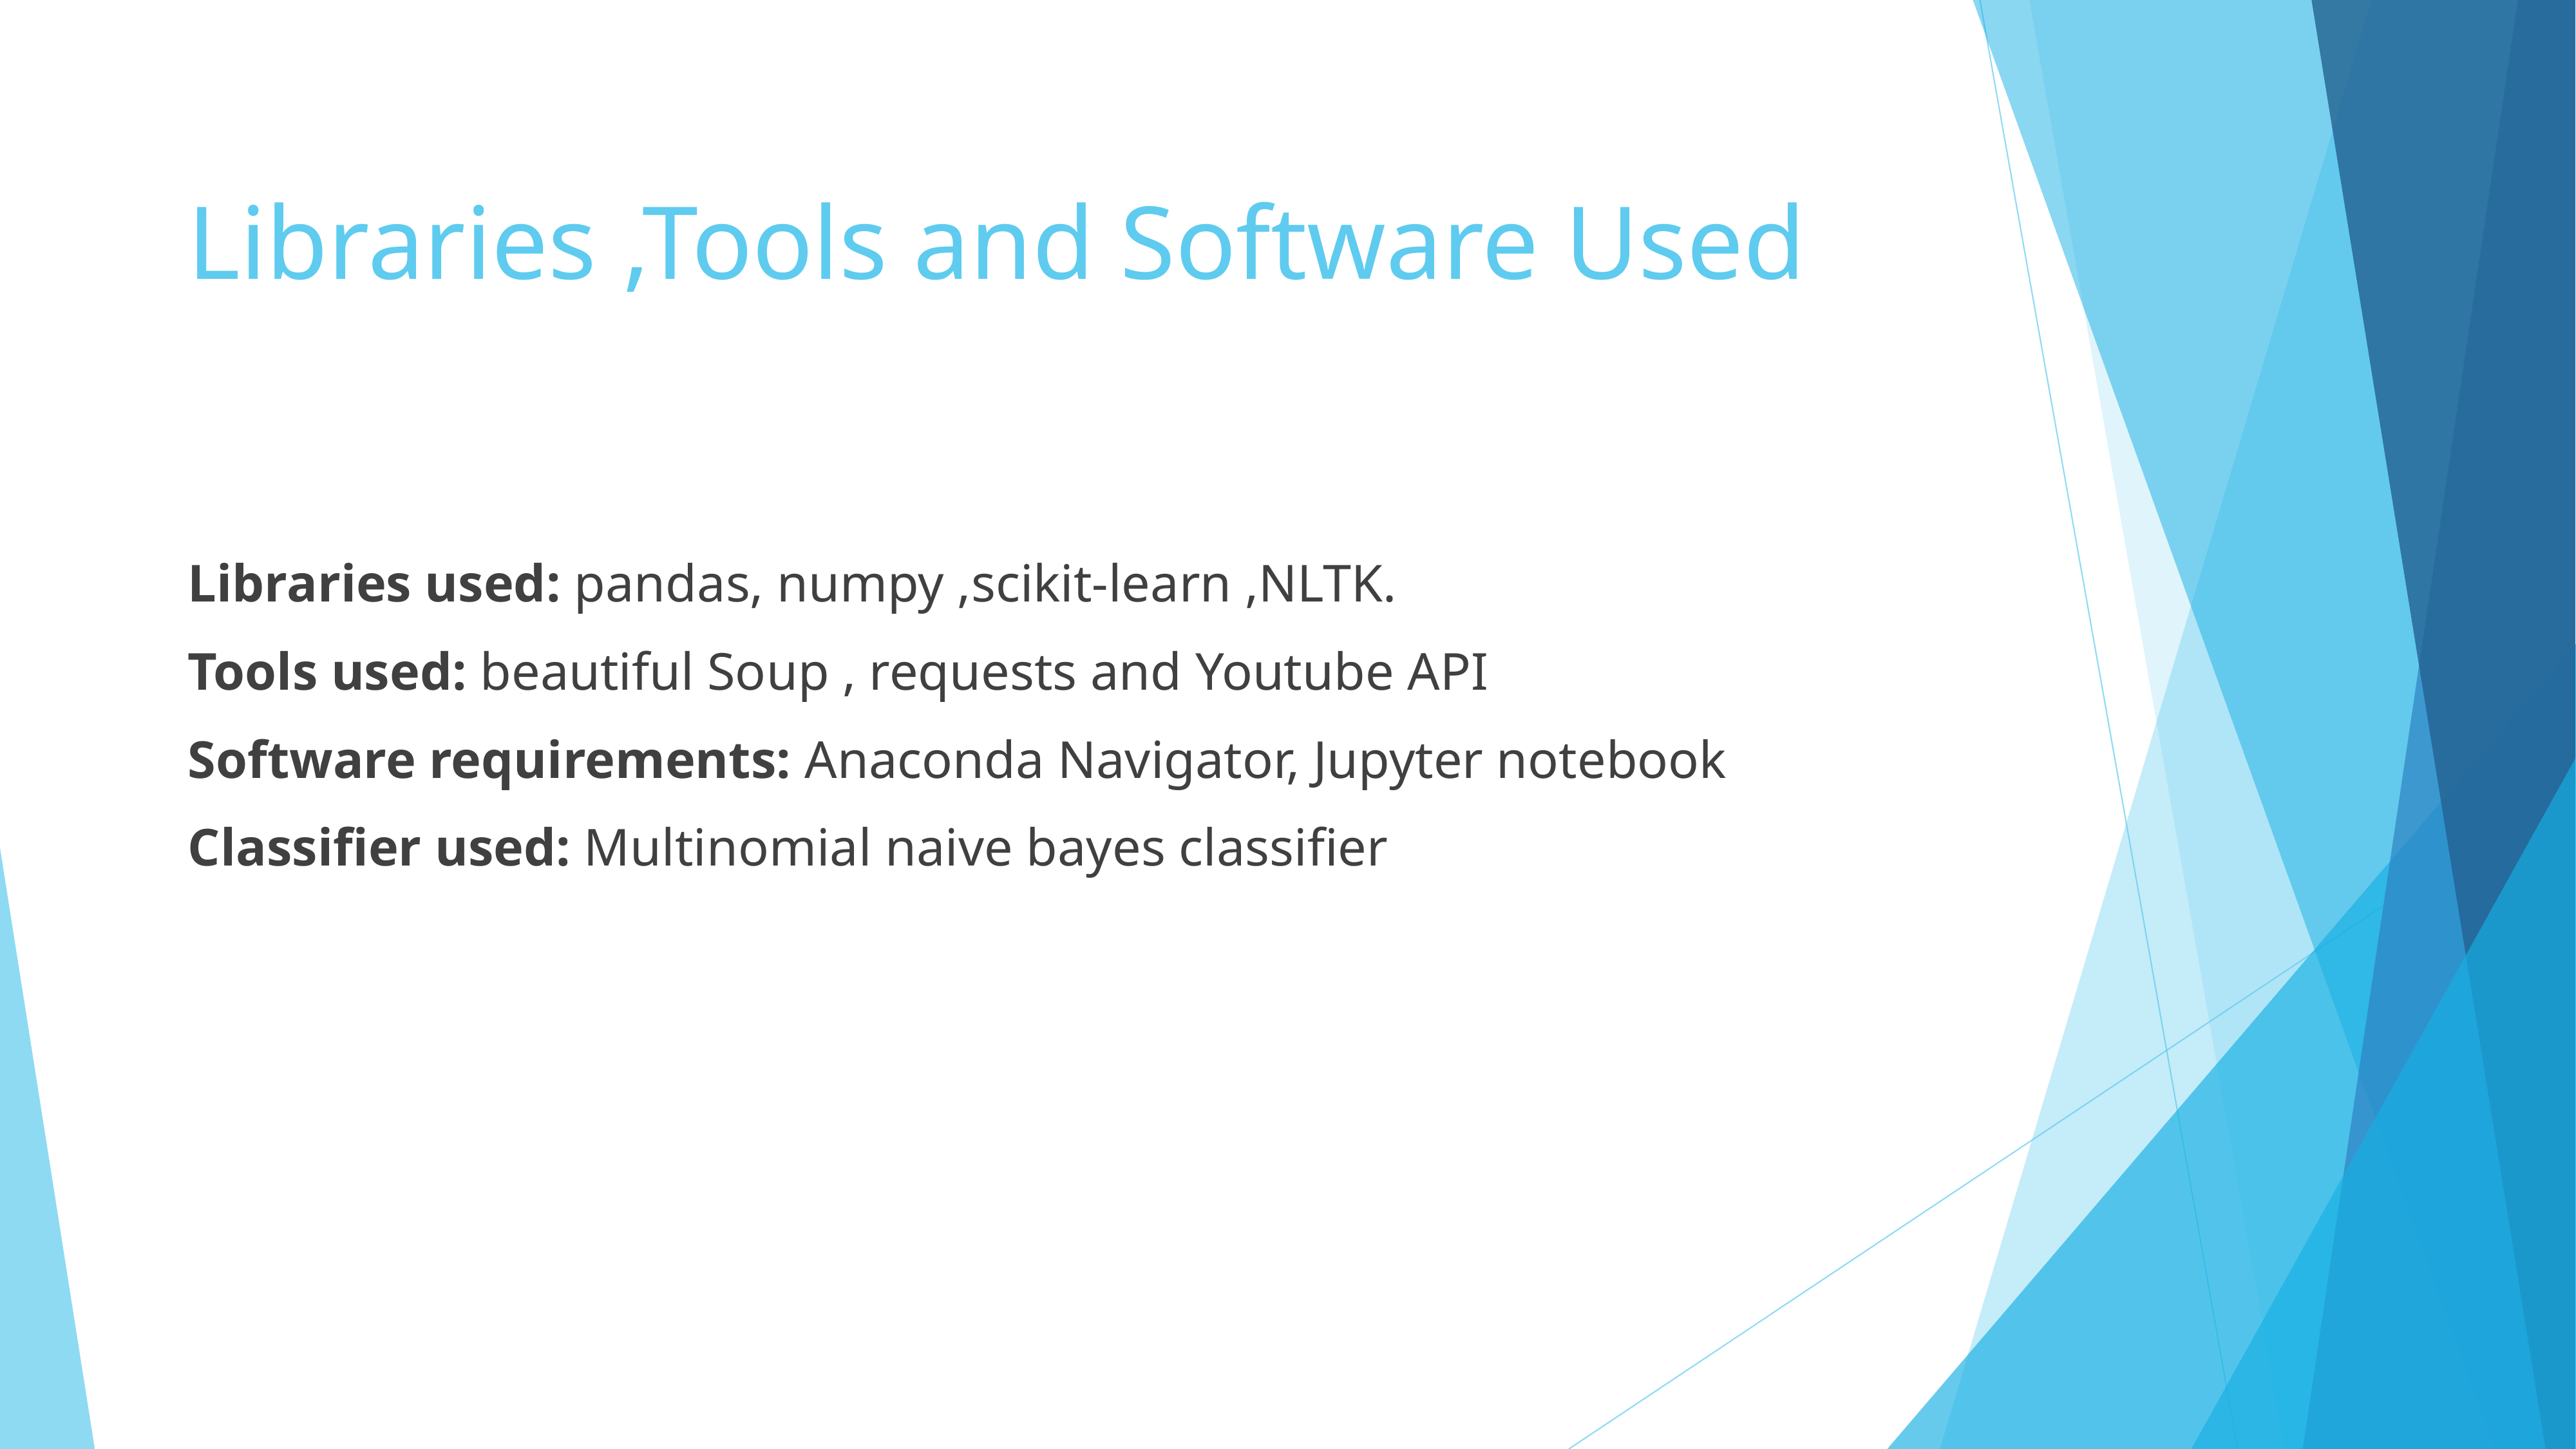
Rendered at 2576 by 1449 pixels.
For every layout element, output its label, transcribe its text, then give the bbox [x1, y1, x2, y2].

title Libraries ,Tools and Software Used [178, 168, 1995, 348]
list Libraries used: pandas, numpy ,scikit-learn ,NLTK. Tools used: beautiful Soup , requests and Youtube API Software requirements: Anaconda Navigator, Jupyter notebook Classifier used: Multinomial naive bayes classifier [178, 456, 1995, 1277]
